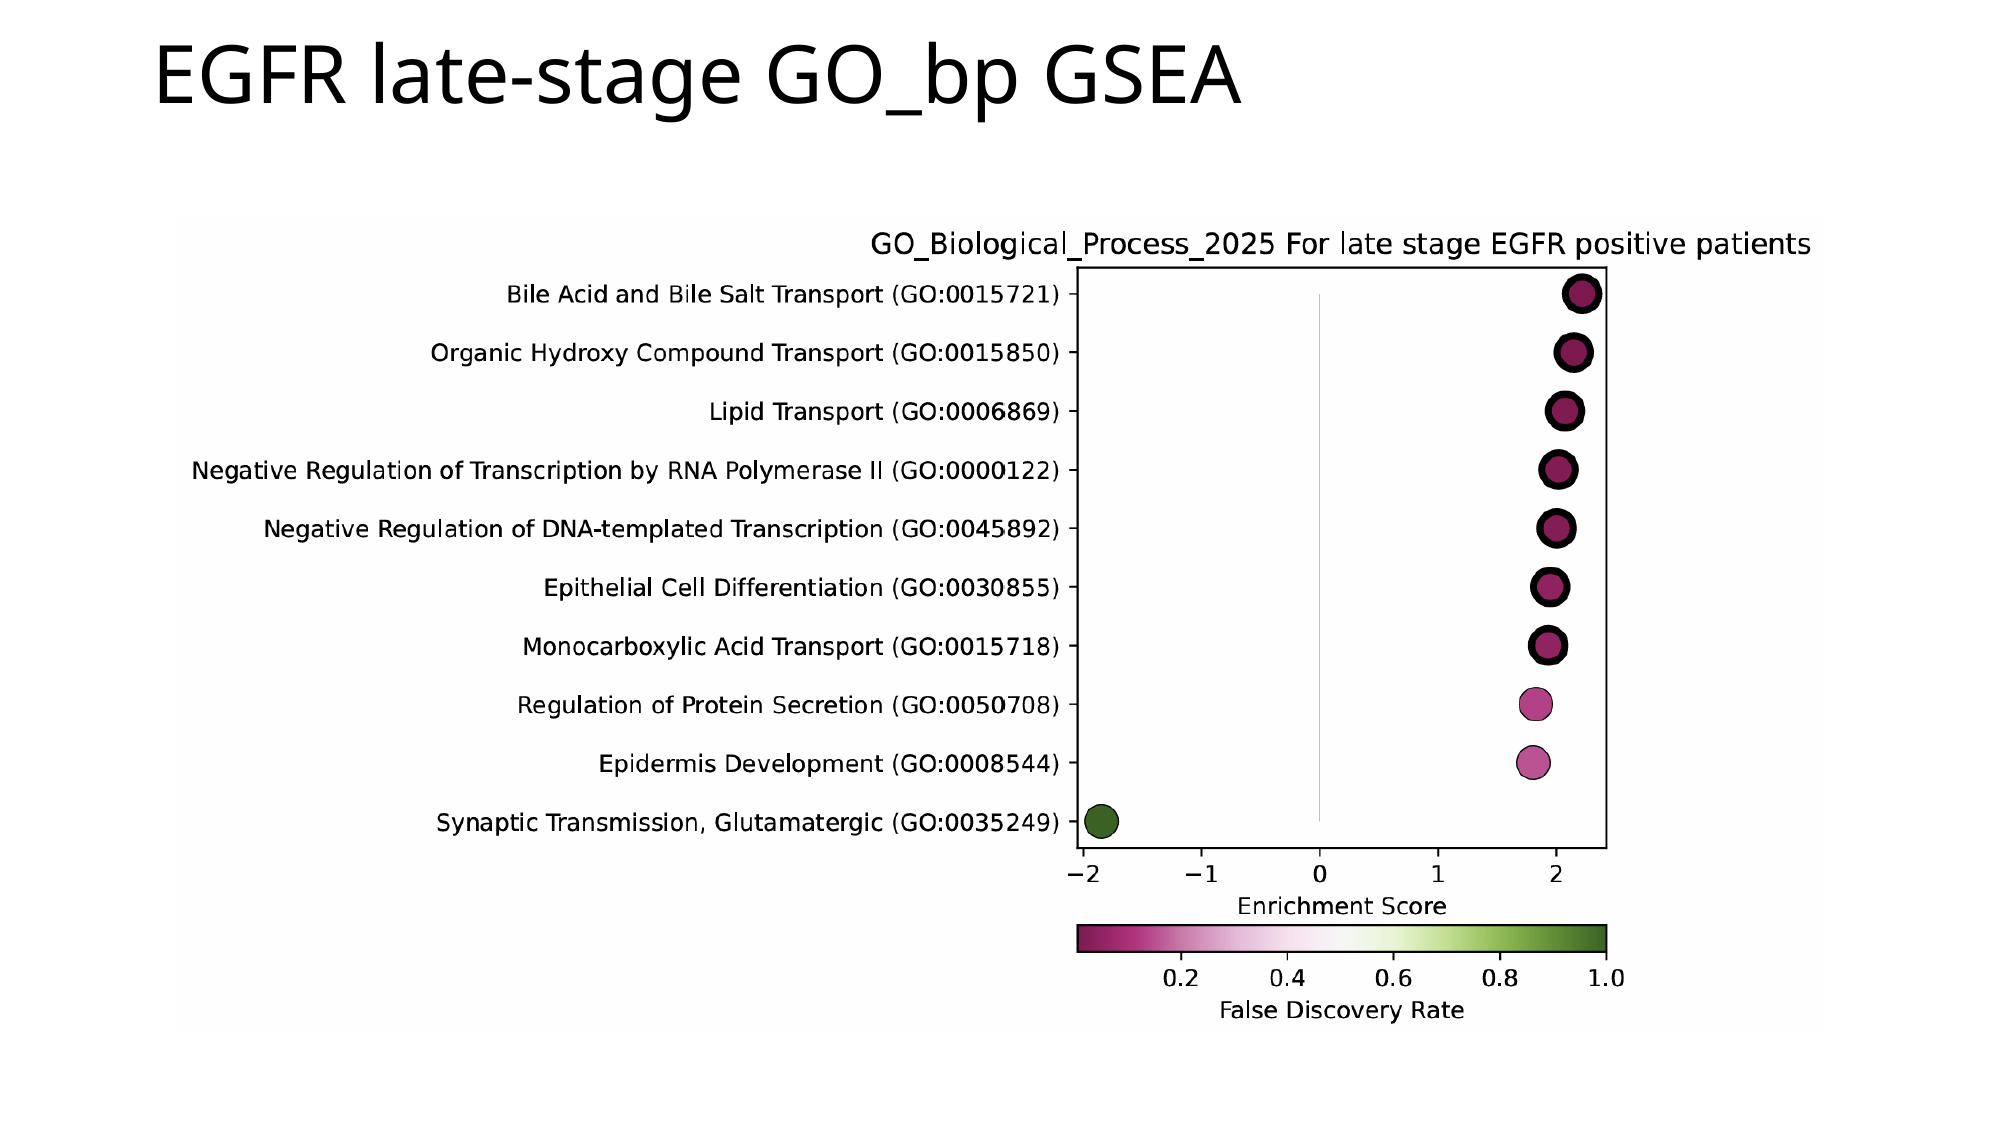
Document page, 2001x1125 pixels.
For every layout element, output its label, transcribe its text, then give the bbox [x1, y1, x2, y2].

title EGFR late-stage GO_bp GSEA [137, 25, 1863, 129]
picture [175, 214, 1825, 1035]
